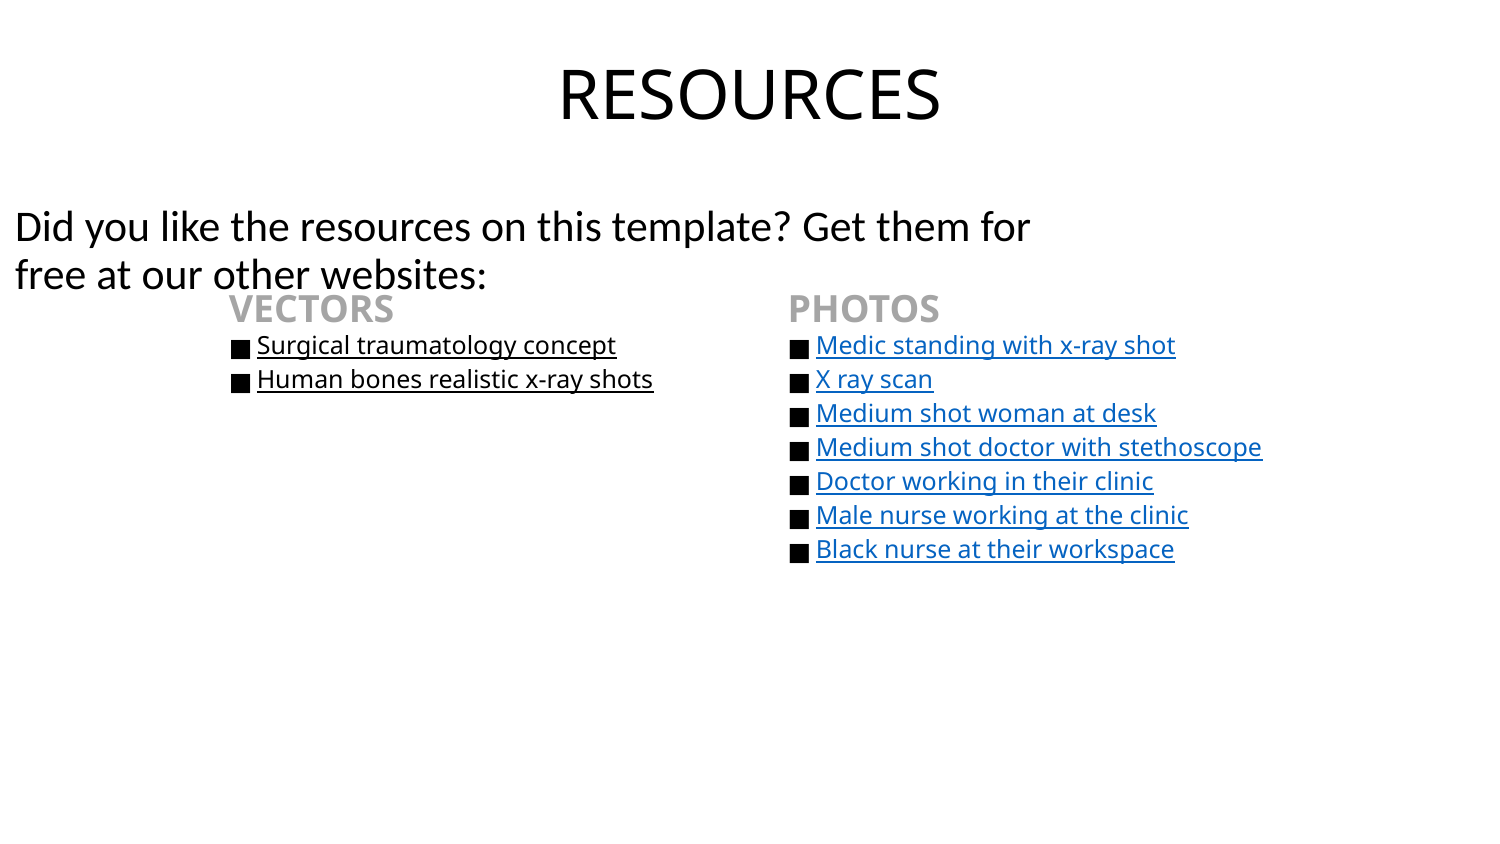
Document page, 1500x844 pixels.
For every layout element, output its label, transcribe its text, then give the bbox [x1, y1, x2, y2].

list Did you like the resources on this template? Get them for free at our other websites: [0, 189, 1073, 259]
text_box VECTORS Surgical traumatology concept Human bones realistic x-ray shots [213, 269, 729, 557]
title RESOURCES [103, 44, 1397, 208]
text_box PHOTOS Medic standing with x-ray shot X ray scan Medium shot woman at desk Medium shot doctor with stethoscope Doctor working in their clinic Male nurse working at the clinic Black nurse at their workspace [772, 269, 1288, 557]
